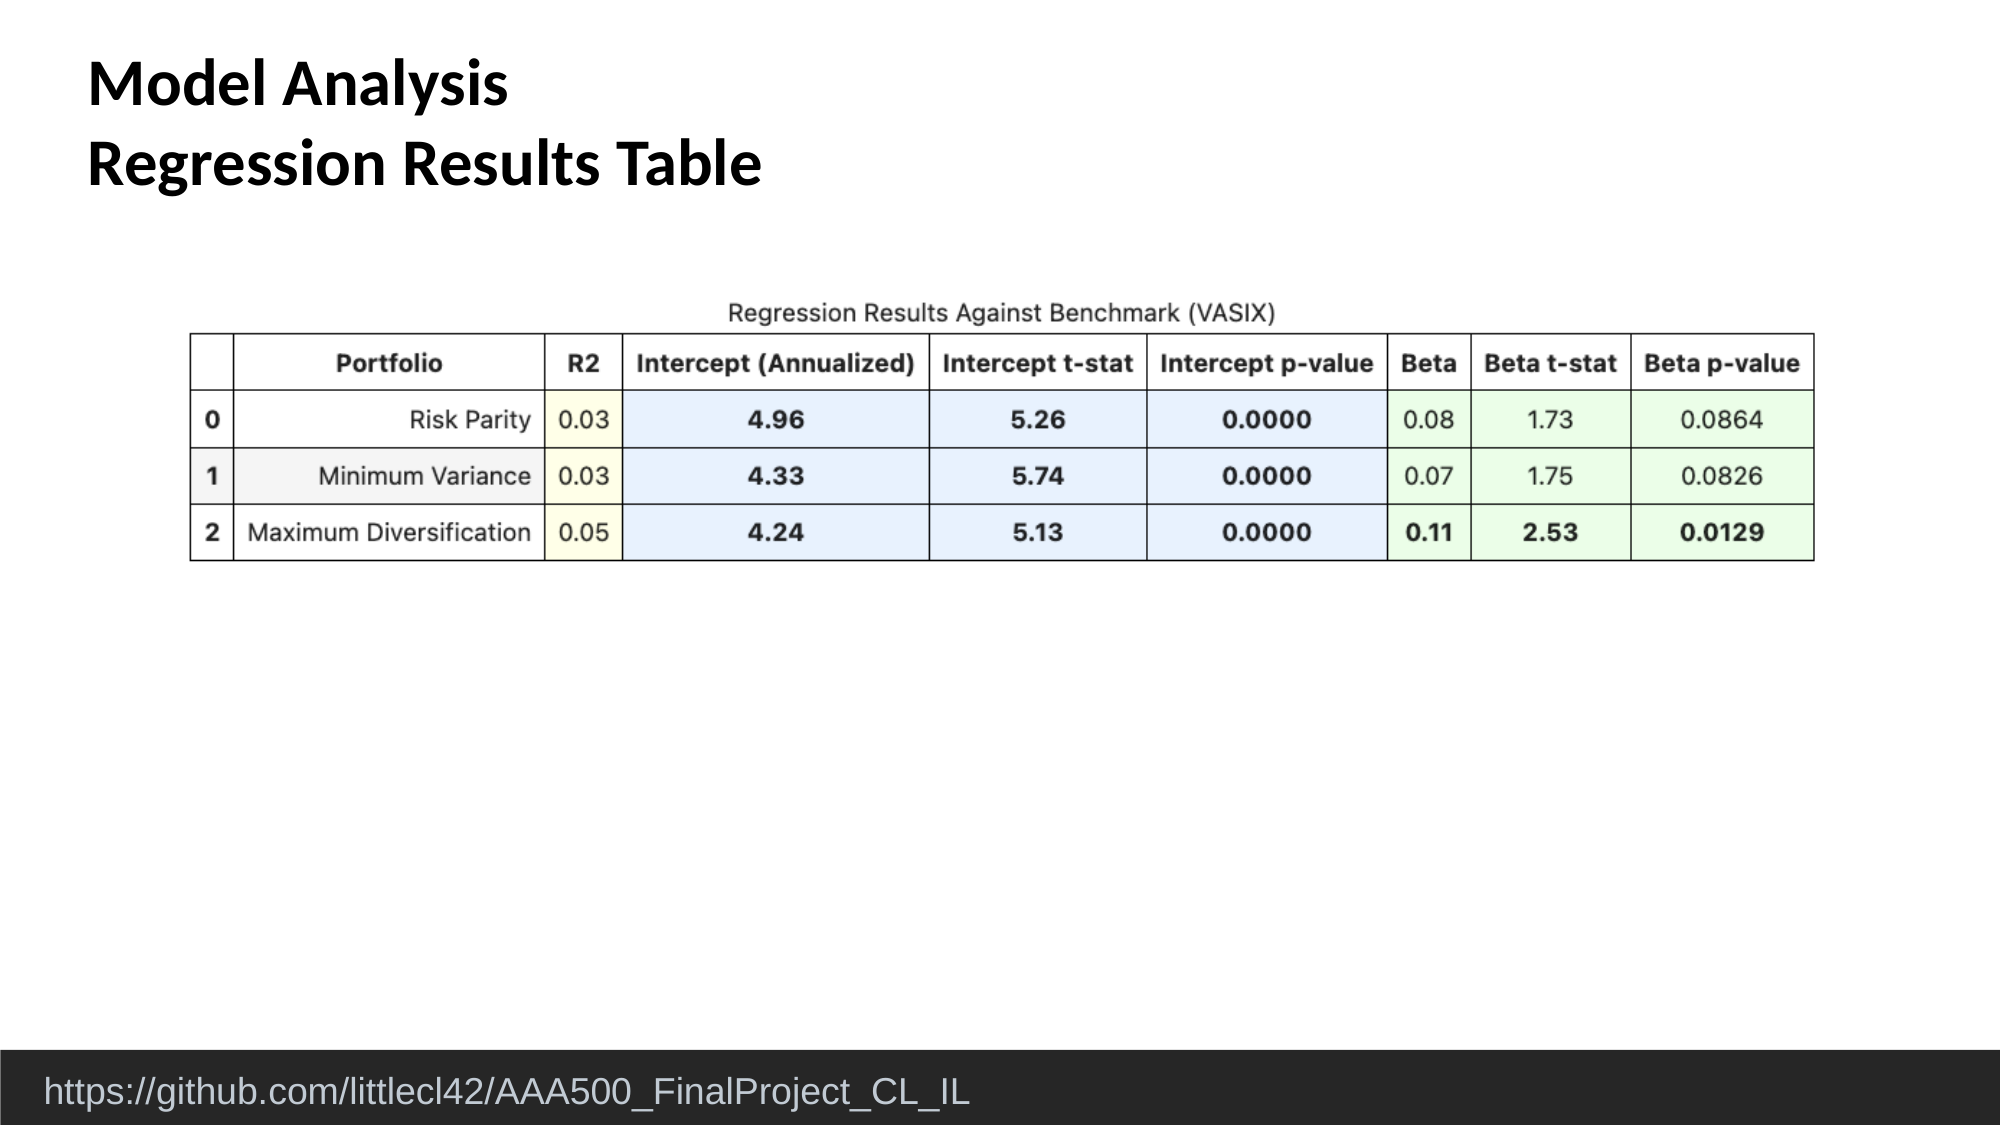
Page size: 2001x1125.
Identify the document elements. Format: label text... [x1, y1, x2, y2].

picture [174, 287, 1826, 573]
text_box Model Analysis Regression Results Table [72, 31, 1927, 288]
text_box https://github.com/littlecl42/AAA500_FinalProject_CL_IL [28, 1059, 2000, 1120]
